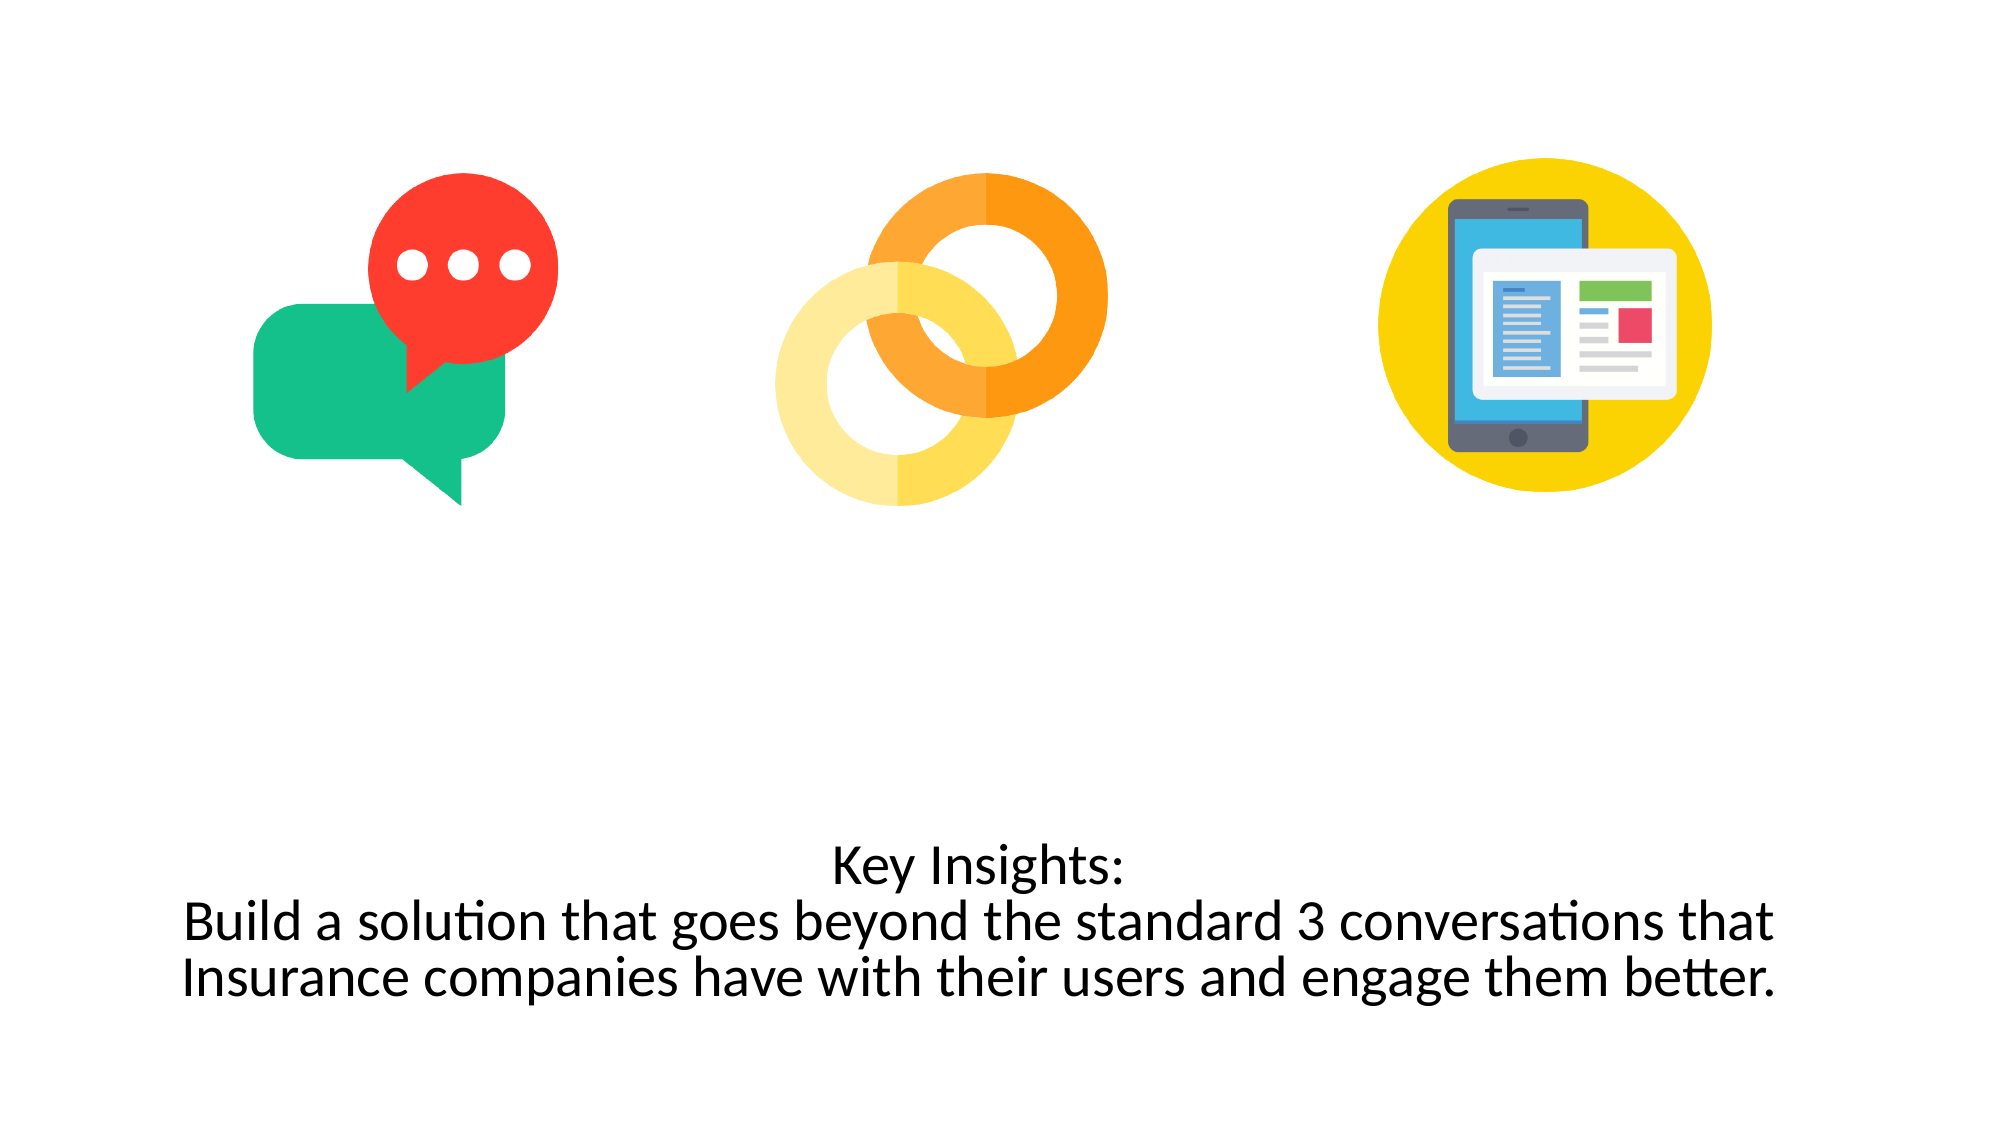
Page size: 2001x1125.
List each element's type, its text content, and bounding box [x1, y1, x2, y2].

picture [774, 173, 1108, 507]
picture [238, 173, 572, 507]
list Key Insights: Build a solution that goes beyond the standard 3 conversations that Insurance companies have with their users and engage them better. [101, 831, 1857, 1076]
picture [1378, 158, 1712, 492]
